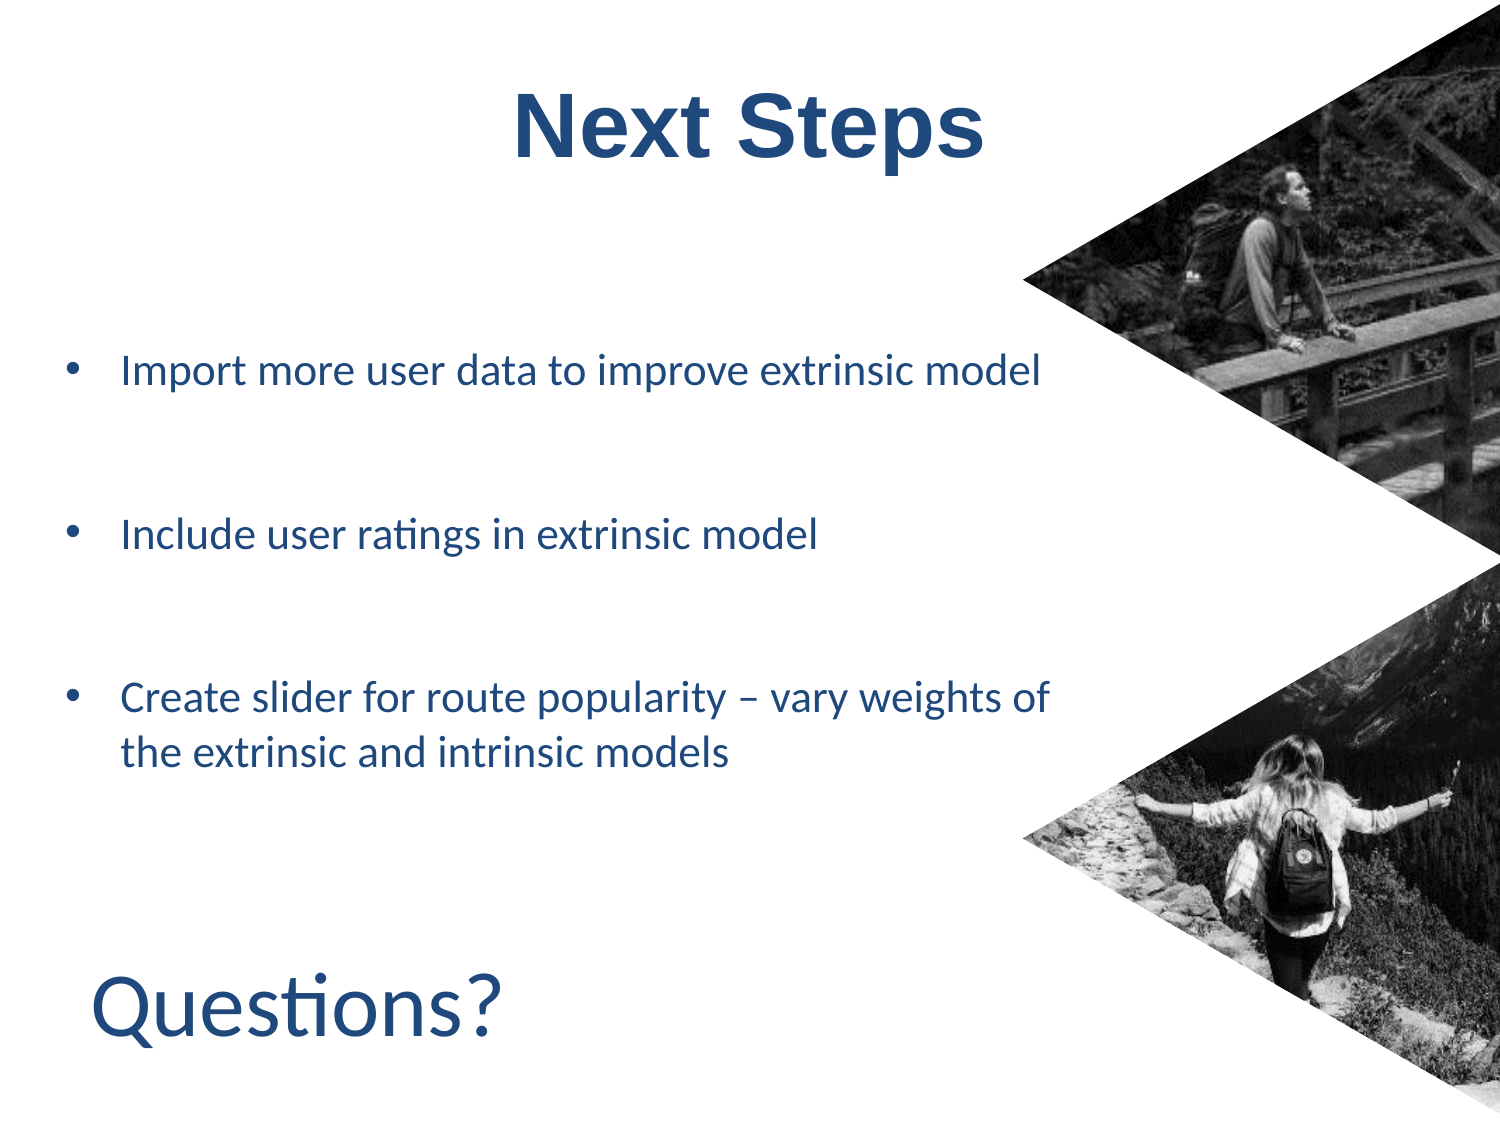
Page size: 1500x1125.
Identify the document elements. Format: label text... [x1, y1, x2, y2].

picture [1022, 3, 1500, 556]
text_box Questions? [75, 937, 623, 1125]
picture [1022, 562, 1500, 1115]
text_box Import more user data to improve extrinsic model Include user ratings in extrinsic model Create slider for route popularity – vary weights of the extrinsic and intrinsic models [50, 324, 1019, 798]
title Next Steps [75, 3, 1021, 192]
